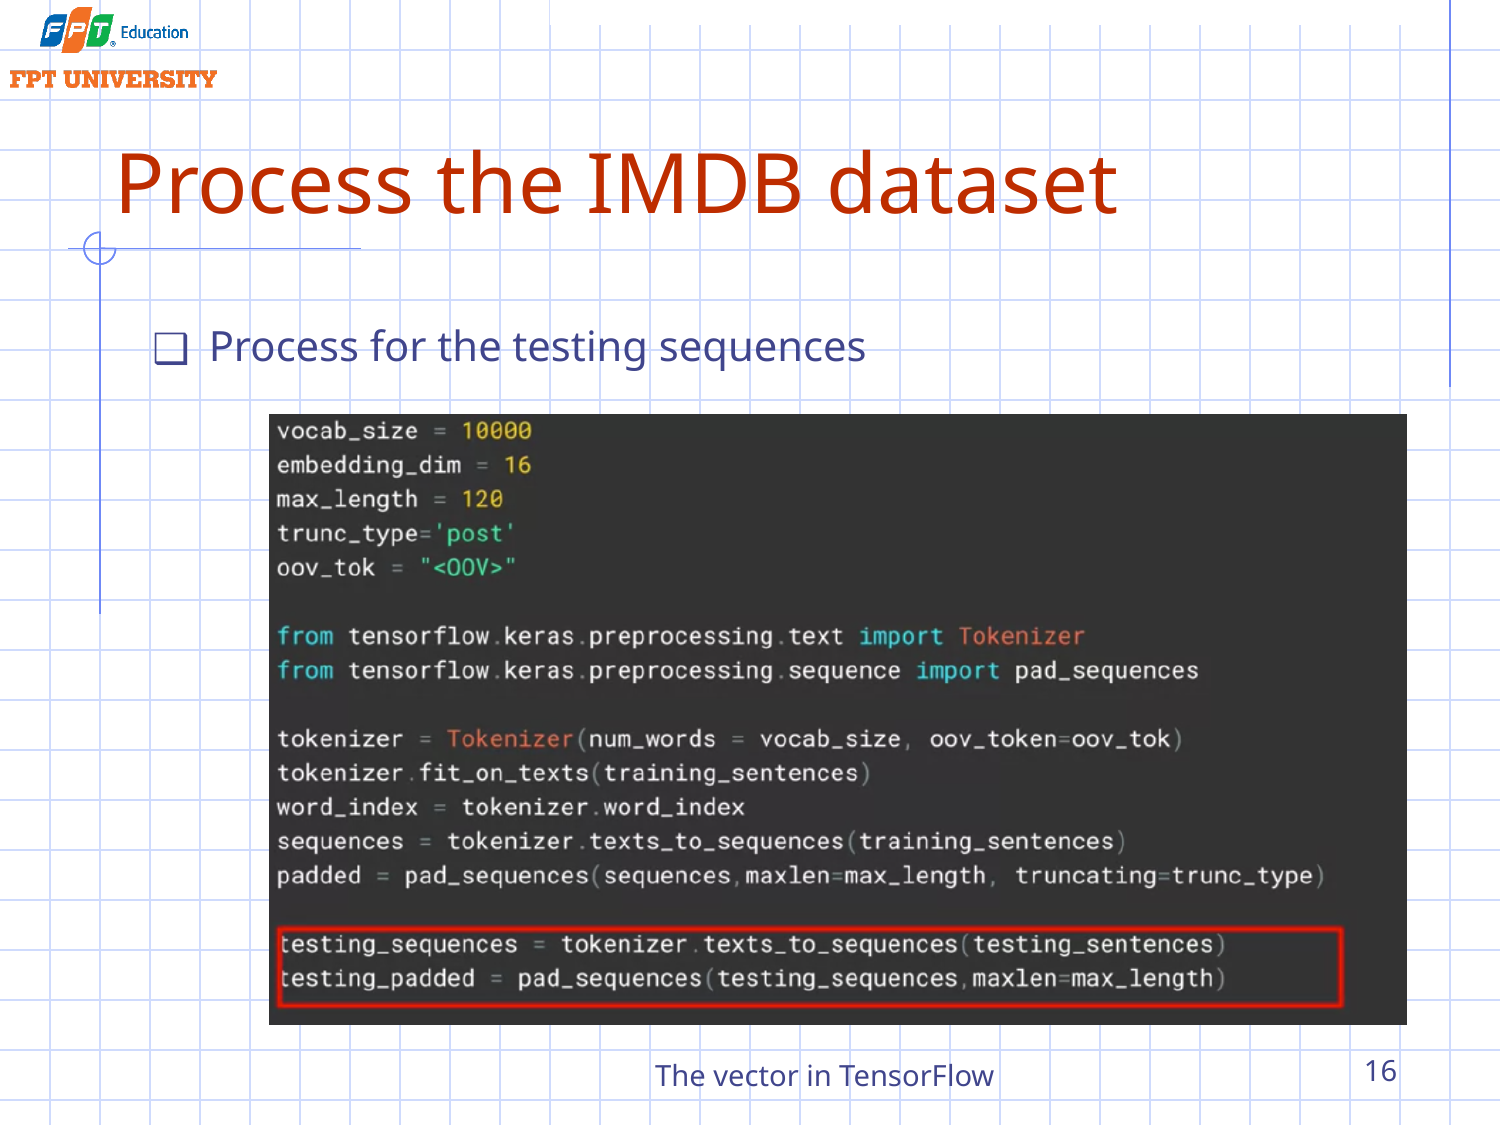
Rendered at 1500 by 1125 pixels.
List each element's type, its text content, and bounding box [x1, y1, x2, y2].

text_box The vector in TensorFlow [587, 1033, 1063, 1100]
picture [269, 414, 1408, 1026]
picture [10, 6, 217, 88]
text_box 16 [1099, 1024, 1413, 1100]
list Process for the testing sequences [137, 287, 1375, 988]
title Process the IMDB dataset [99, 50, 1438, 238]
